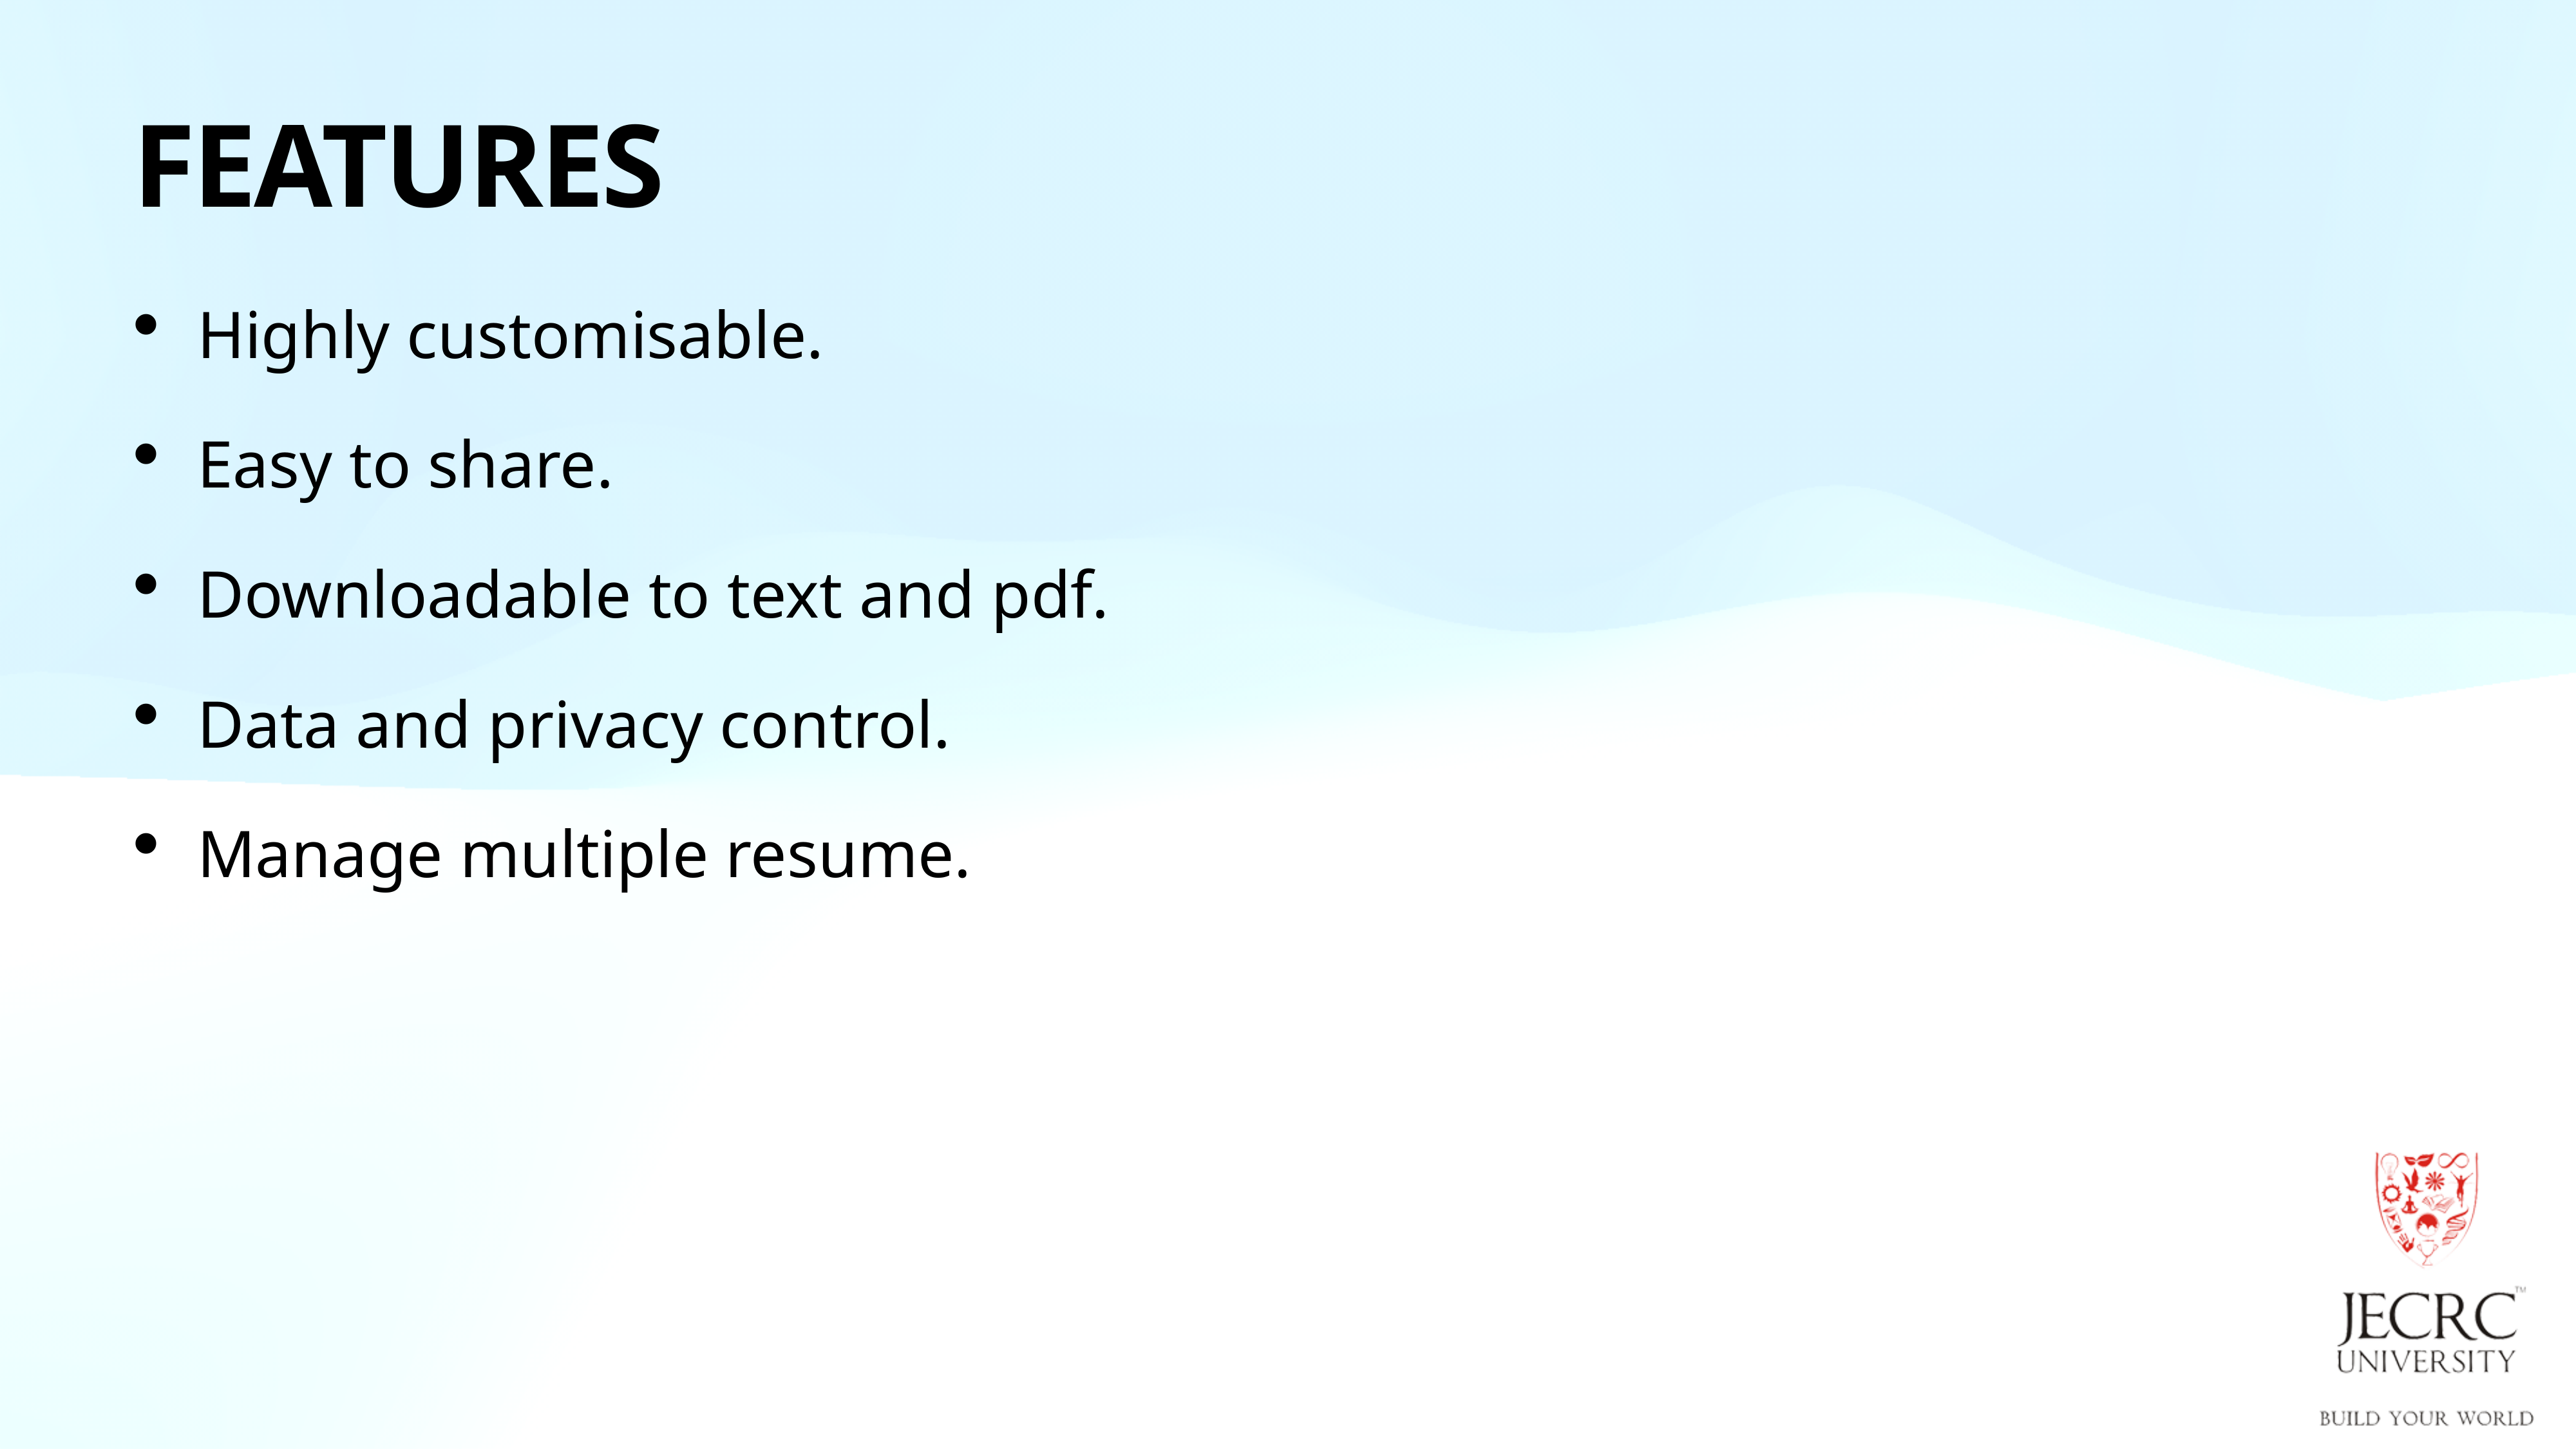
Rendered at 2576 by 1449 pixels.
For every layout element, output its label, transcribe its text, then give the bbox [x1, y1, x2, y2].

list Highly customisable. Easy to share. Downloadable to text and pdf. Data and privacy control. Manage multiple resume. [127, 296, 2449, 1327]
title FEATURES [127, 113, 2449, 266]
picture [0, 0, 2576, 1449]
